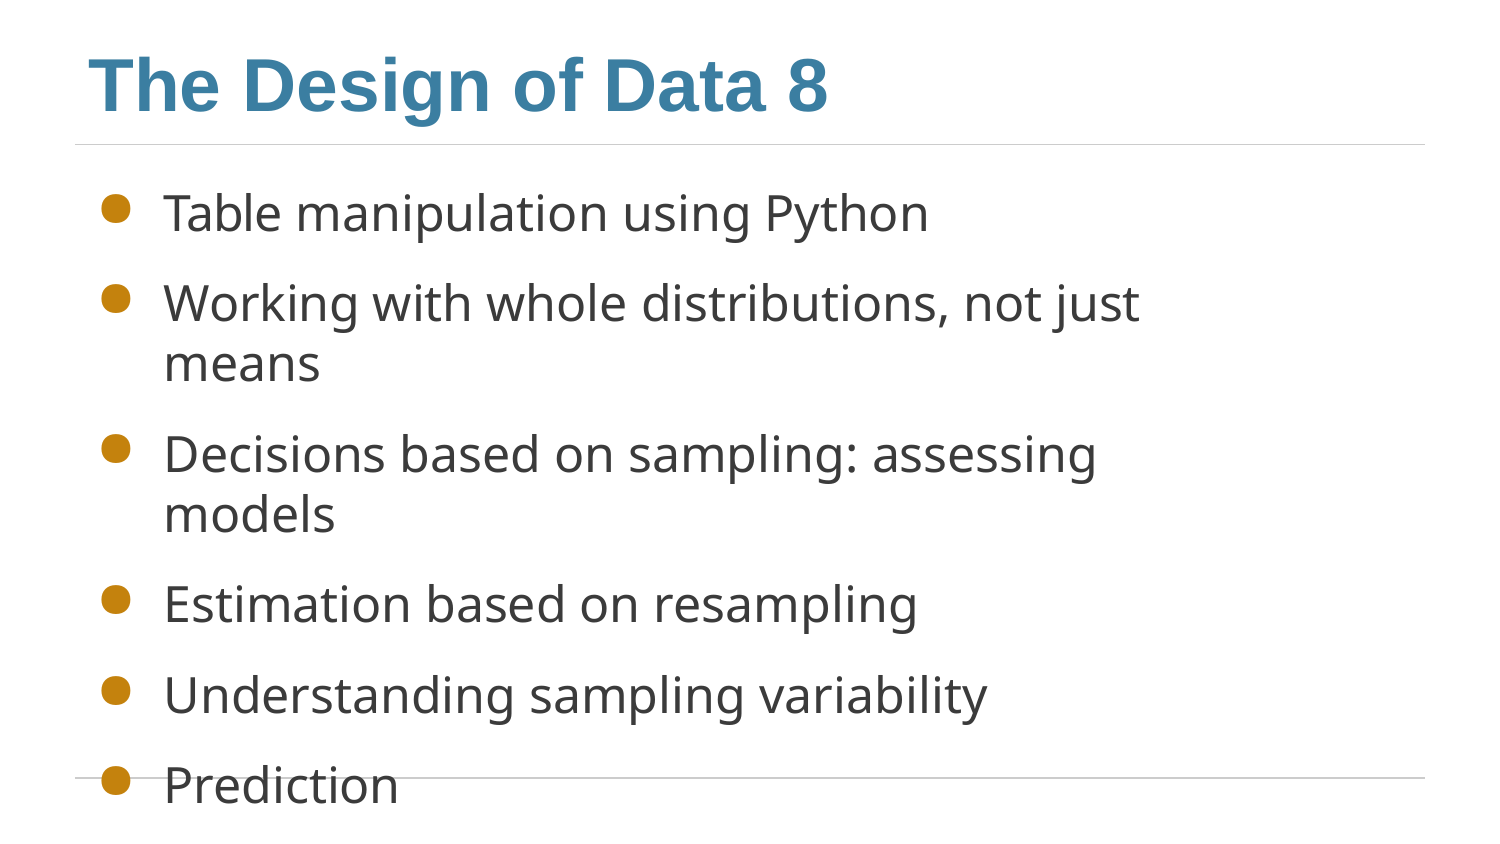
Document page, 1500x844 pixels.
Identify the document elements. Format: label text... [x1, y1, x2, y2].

text_box Table manipulation using Python Working with whole distributions, not just means Decisions based on sampling: assessing models Estimation based on resampling Understanding sampling variability Prediction [94, 149, 1241, 814]
title The Design of Data 8 [86, 34, 832, 178]
